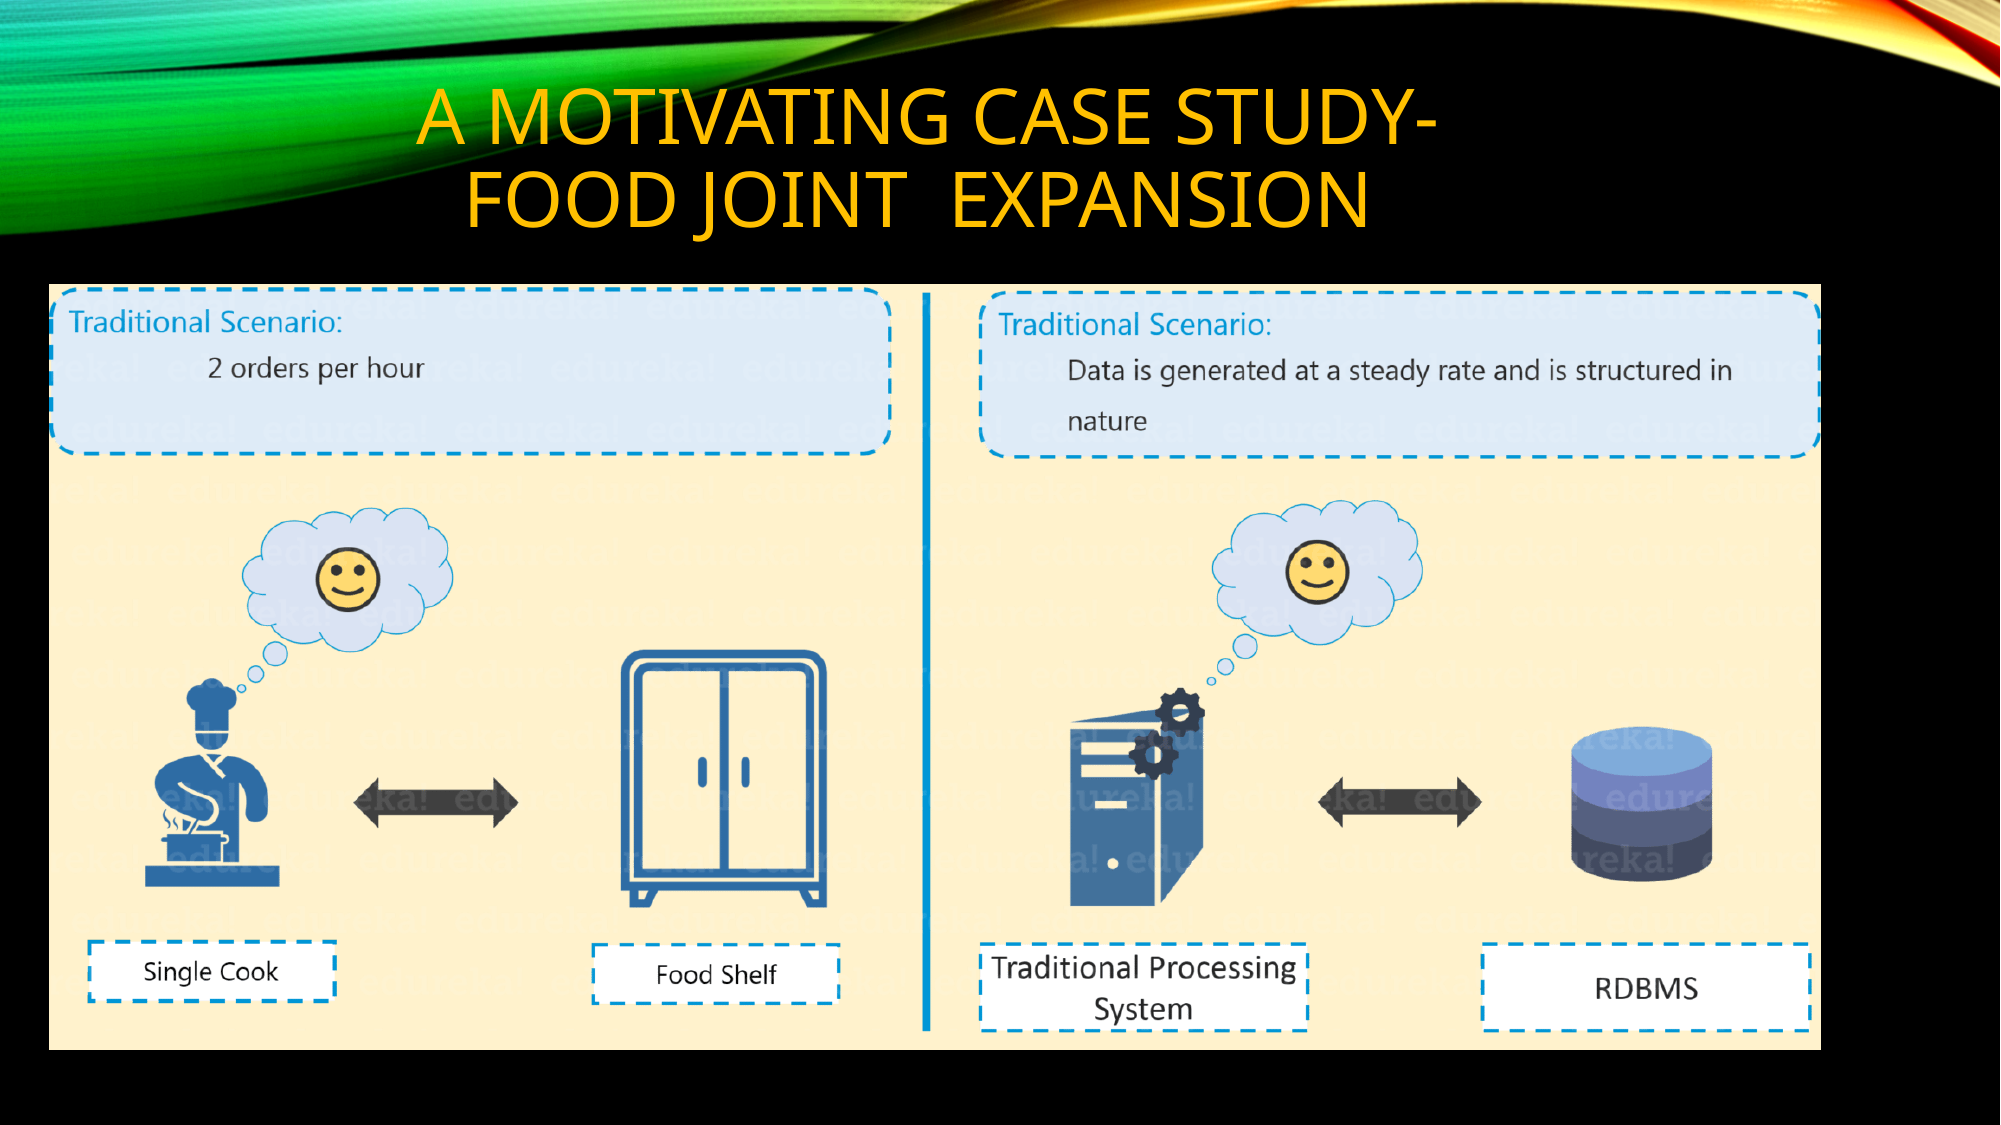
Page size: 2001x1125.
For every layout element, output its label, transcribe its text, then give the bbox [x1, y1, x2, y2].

title A MOTIVATING CASE STUDY- FOOD JOINT EXPANSION [79, 40, 1798, 253]
picture [48, 284, 1821, 1051]
picture [0, 0, 2000, 237]
